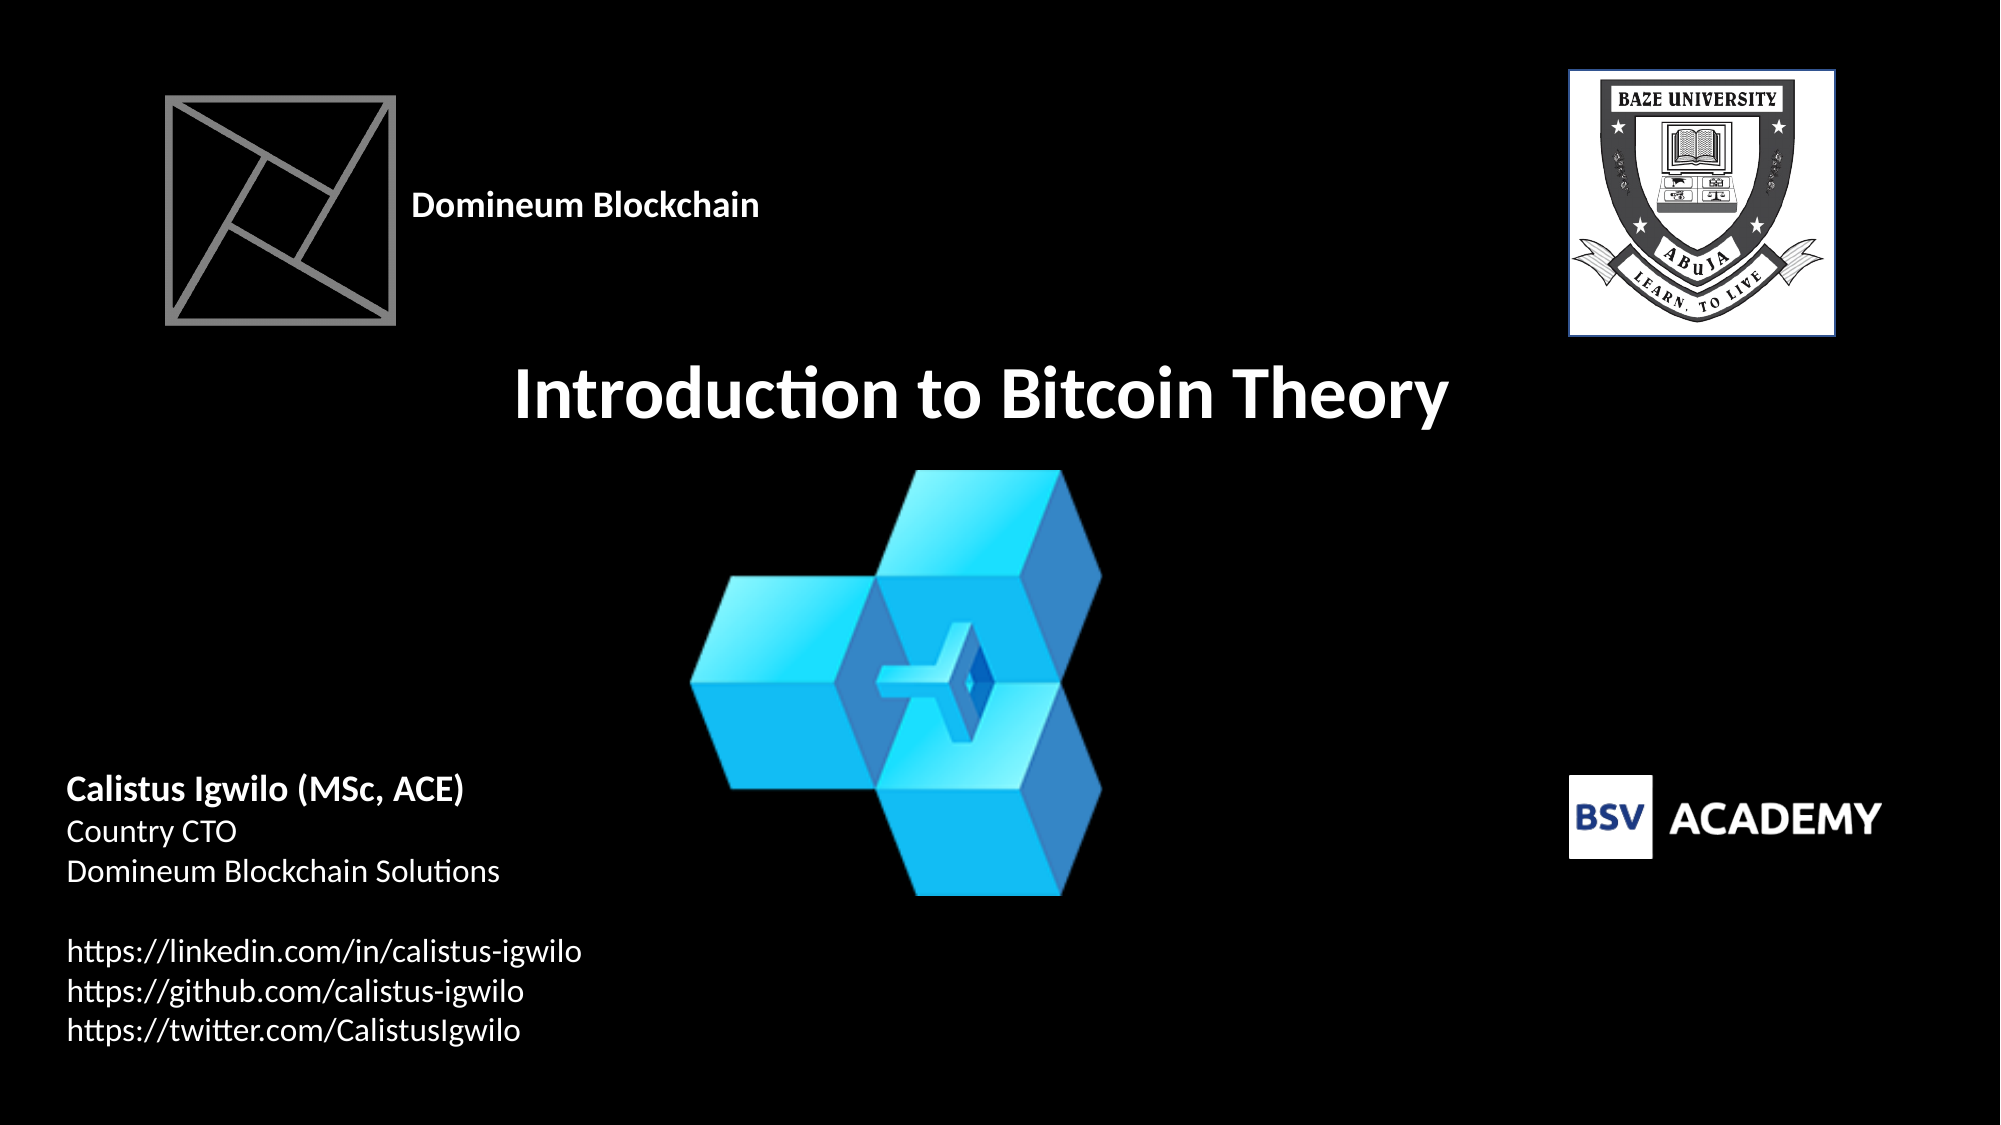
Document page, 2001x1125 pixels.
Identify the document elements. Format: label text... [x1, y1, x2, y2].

text_box Domineum Blockchain [396, 173, 776, 233]
picture [688, 470, 1114, 896]
text_box Calistus Igwilo (MSc, ACE) Country CTO Domineum Blockchain Solutions https://linkedin.com/in/calistus-igwilo https://github.com/calistus-igwilo https://twitter.com/CalistusIgwilo [51, 756, 598, 1056]
text_box Introduction to Bitcoin Theory [498, 336, 1467, 441]
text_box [1569, 70, 1835, 337]
picture [1569, 775, 1903, 859]
picture [165, 95, 396, 326]
